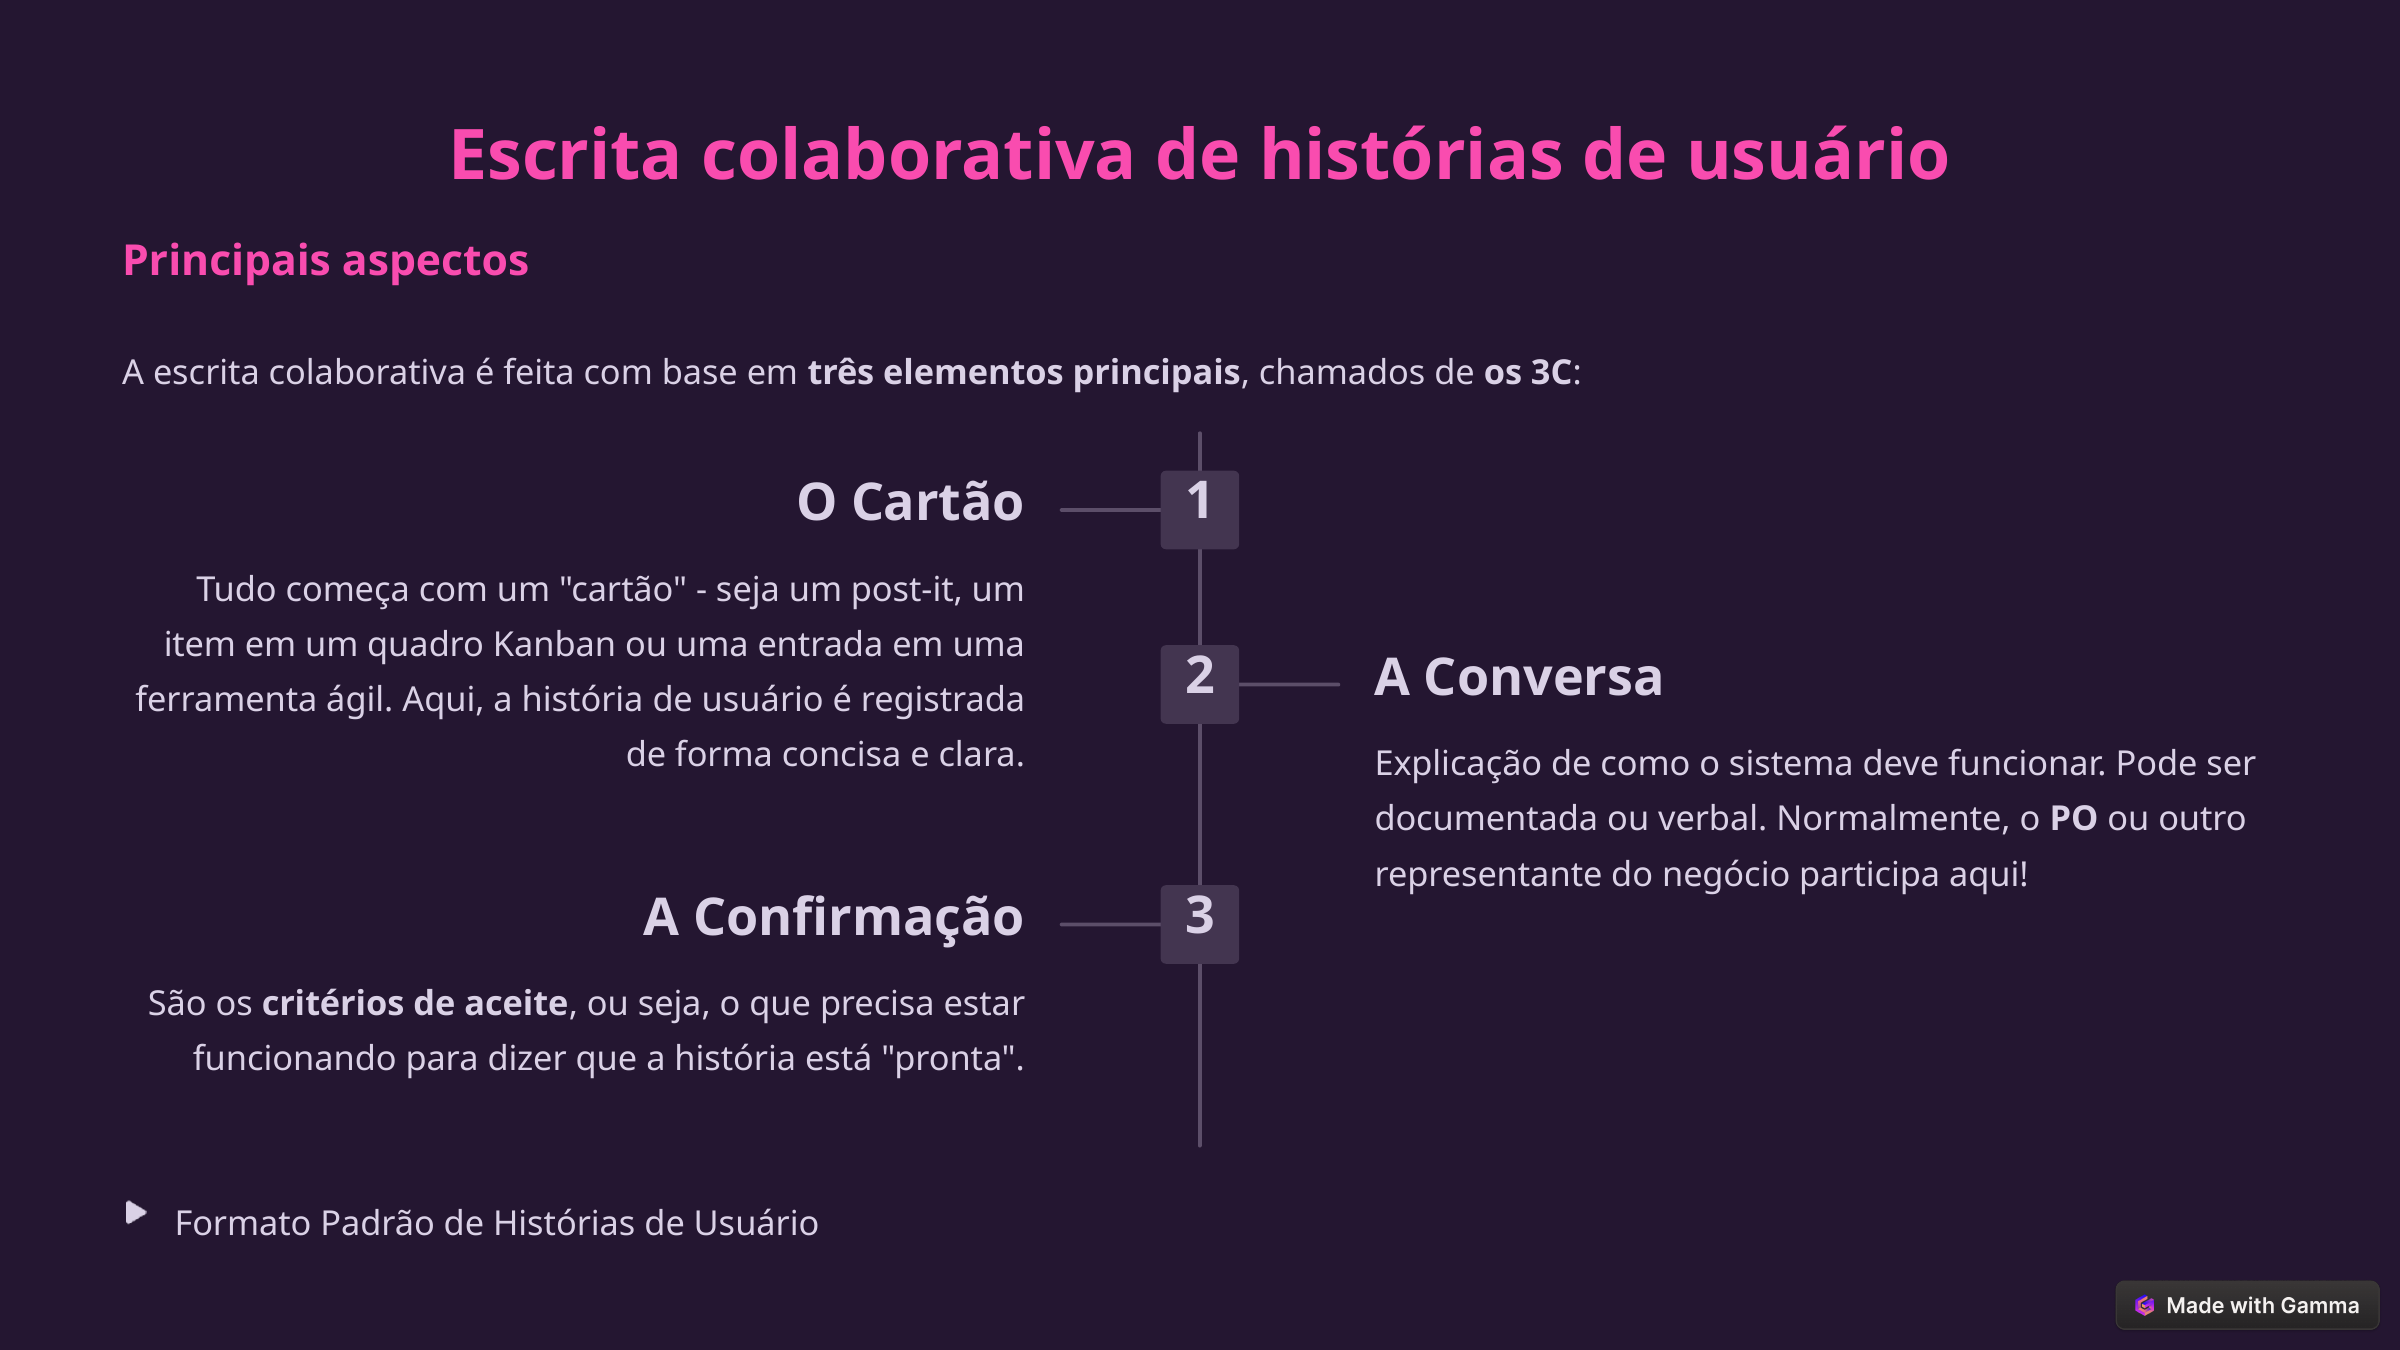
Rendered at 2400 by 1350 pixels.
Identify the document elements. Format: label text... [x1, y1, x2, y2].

text_box [1059, 508, 1160, 512]
text_box Tudo começa com um "cartão" - seja um post-it, um item em um quadro Kanban ou uma entrada em uma ferramenta ágil. Aqui, a história de usuário é registrada de forma concisa e clara. [122, 552, 1026, 777]
text_box São os critérios de aceite, ou seja, o que precisa estar funcionando para dizer que a história está "pronta". [122, 967, 1026, 1079]
text_box A Conversa [1374, 640, 1899, 707]
text_box 3 [1173, 891, 1227, 958]
text_box Escrita colaborativa de histórias de usuário [431, 107, 1968, 195]
text_box A Confirmação [501, 880, 1026, 947]
text_box 2 [1173, 651, 1227, 718]
text_box [1198, 431, 1202, 470]
text_box [1160, 645, 1240, 724]
text_box Explicação de como o sistema deve funcionar. Pode ser documentada ou verbal. Normalmente, o PO ou outro representante do negócio participa aqui! [1374, 727, 2278, 895]
text_box [1059, 922, 1160, 927]
text_box Principais aspectos [122, 229, 559, 284]
text_box Formato Padrão de Histórias de Usuário [174, 1186, 805, 1243]
text_box A escrita colaborativa é feita com base em três elementos principais, chamados de os 3C: [122, 336, 2278, 393]
picture [126, 1199, 147, 1226]
text_box [1198, 550, 1202, 645]
text_box 1 [1173, 477, 1227, 543]
text_box O Cartão [501, 466, 1026, 532]
text_box [1198, 964, 1202, 1148]
text_box [1198, 724, 1202, 885]
picture [2106, 1271, 2389, 1339]
text_box [1160, 470, 1240, 550]
text_box [1240, 682, 1341, 687]
text_box [1160, 885, 1240, 964]
